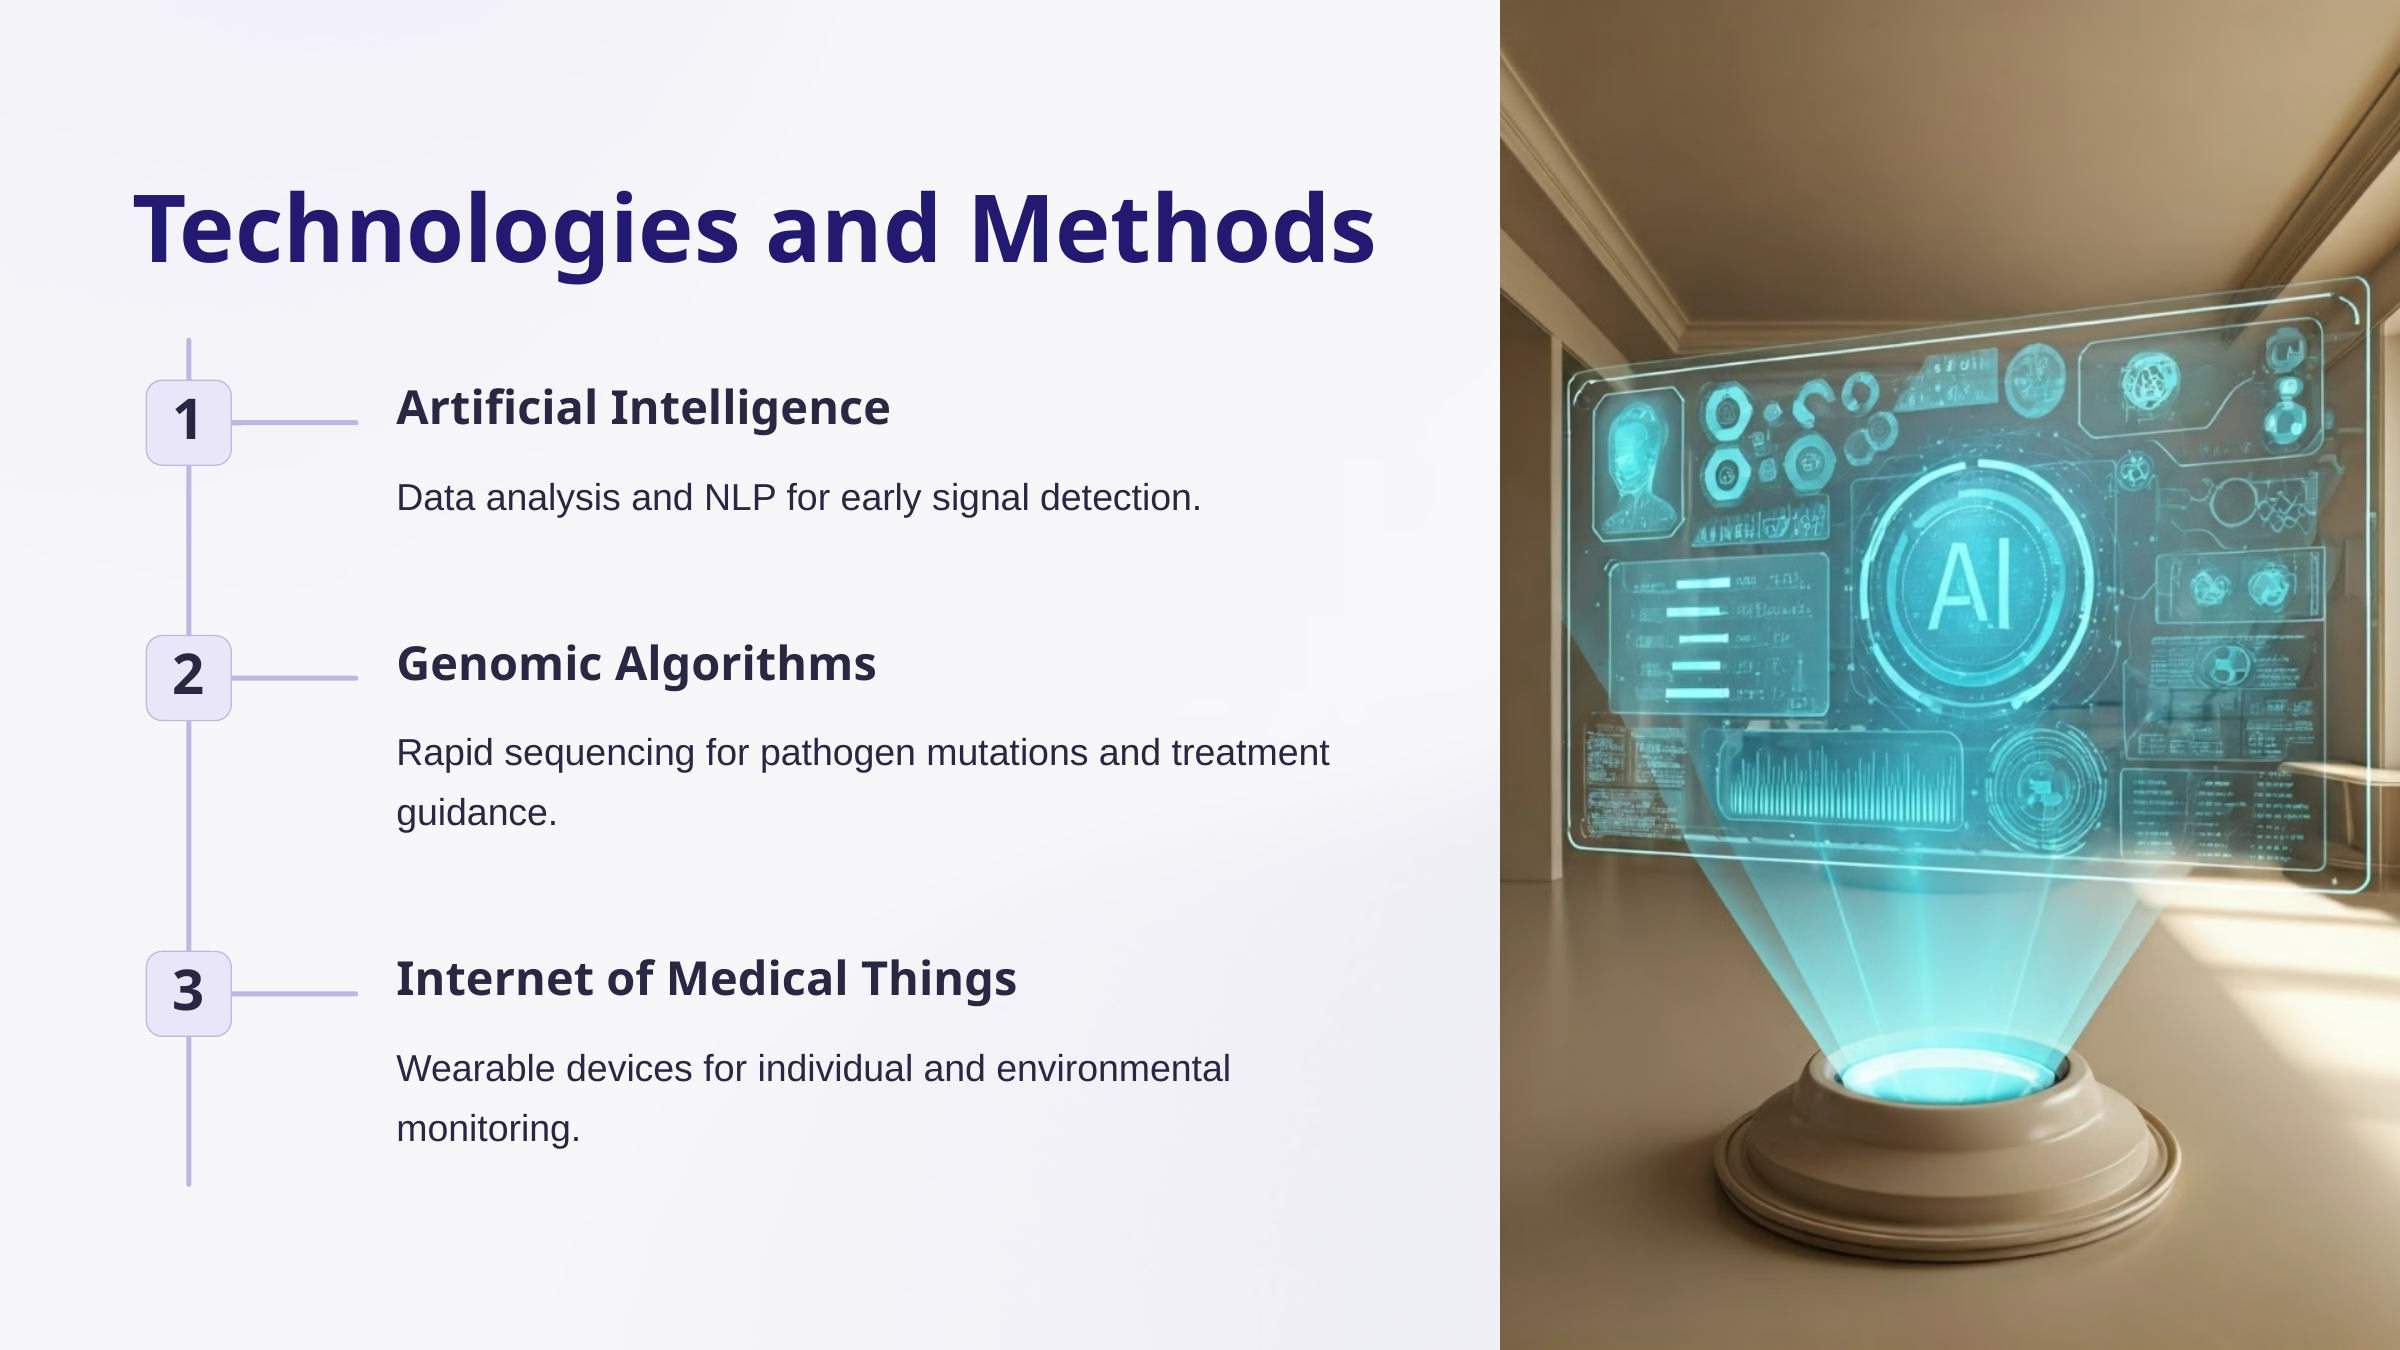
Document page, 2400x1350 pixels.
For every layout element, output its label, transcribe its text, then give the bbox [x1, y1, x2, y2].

text_box 3 [172, 965, 205, 1023]
text_box Internet of Medical Things [396, 946, 972, 1006]
text_box [232, 420, 359, 426]
text_box [232, 991, 359, 997]
text_box Artificial Intelligence [396, 375, 869, 435]
text_box [186, 1037, 192, 1187]
text_box [146, 380, 232, 466]
text_box 2 [172, 649, 206, 707]
text_box Data analysis and NLP for early signal detection. [396, 457, 1368, 518]
text_box [186, 721, 192, 951]
text_box Rapid sequencing for pathogen mutations and treatment guidance. [396, 712, 1368, 834]
text_box 1 [177, 394, 200, 451]
text_box [146, 635, 232, 721]
text_box [186, 337, 192, 380]
text_box Genomic Algorithms [396, 630, 869, 690]
text_box Wearable devices for individual and environmental monitoring. [396, 1028, 1368, 1150]
text_box [186, 466, 192, 635]
picture [1499, 0, 2400, 1350]
text_box [146, 951, 232, 1037]
text_box Technologies and Methods [132, 163, 1294, 282]
text_box [232, 675, 359, 681]
